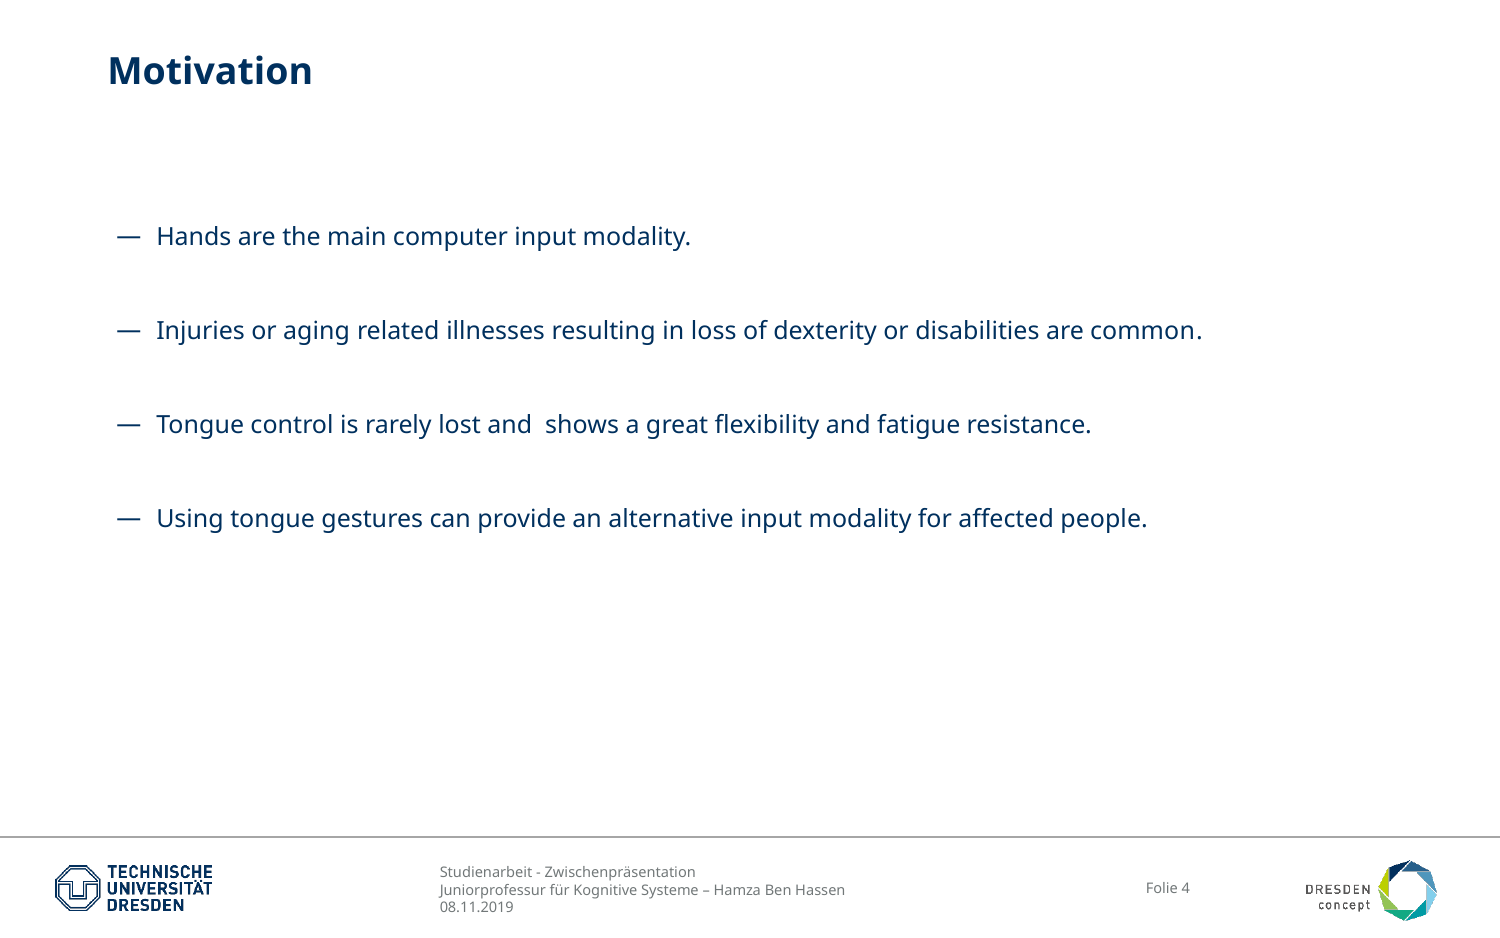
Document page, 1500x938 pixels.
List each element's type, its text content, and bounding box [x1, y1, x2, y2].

list Hands are the main computer input modality. Injuries or aging related illnesses resulting in loss of dexterity or disabilities are common. Tongue control is rarely lost and shows a great flexibility and fatigue resistance. Using tongue gestures can provide an alternative input modality for affected people. [107, 146, 1267, 741]
picture [55, 865, 212, 911]
picture [1306, 860, 1437, 921]
title Motivation [107, 47, 1410, 141]
